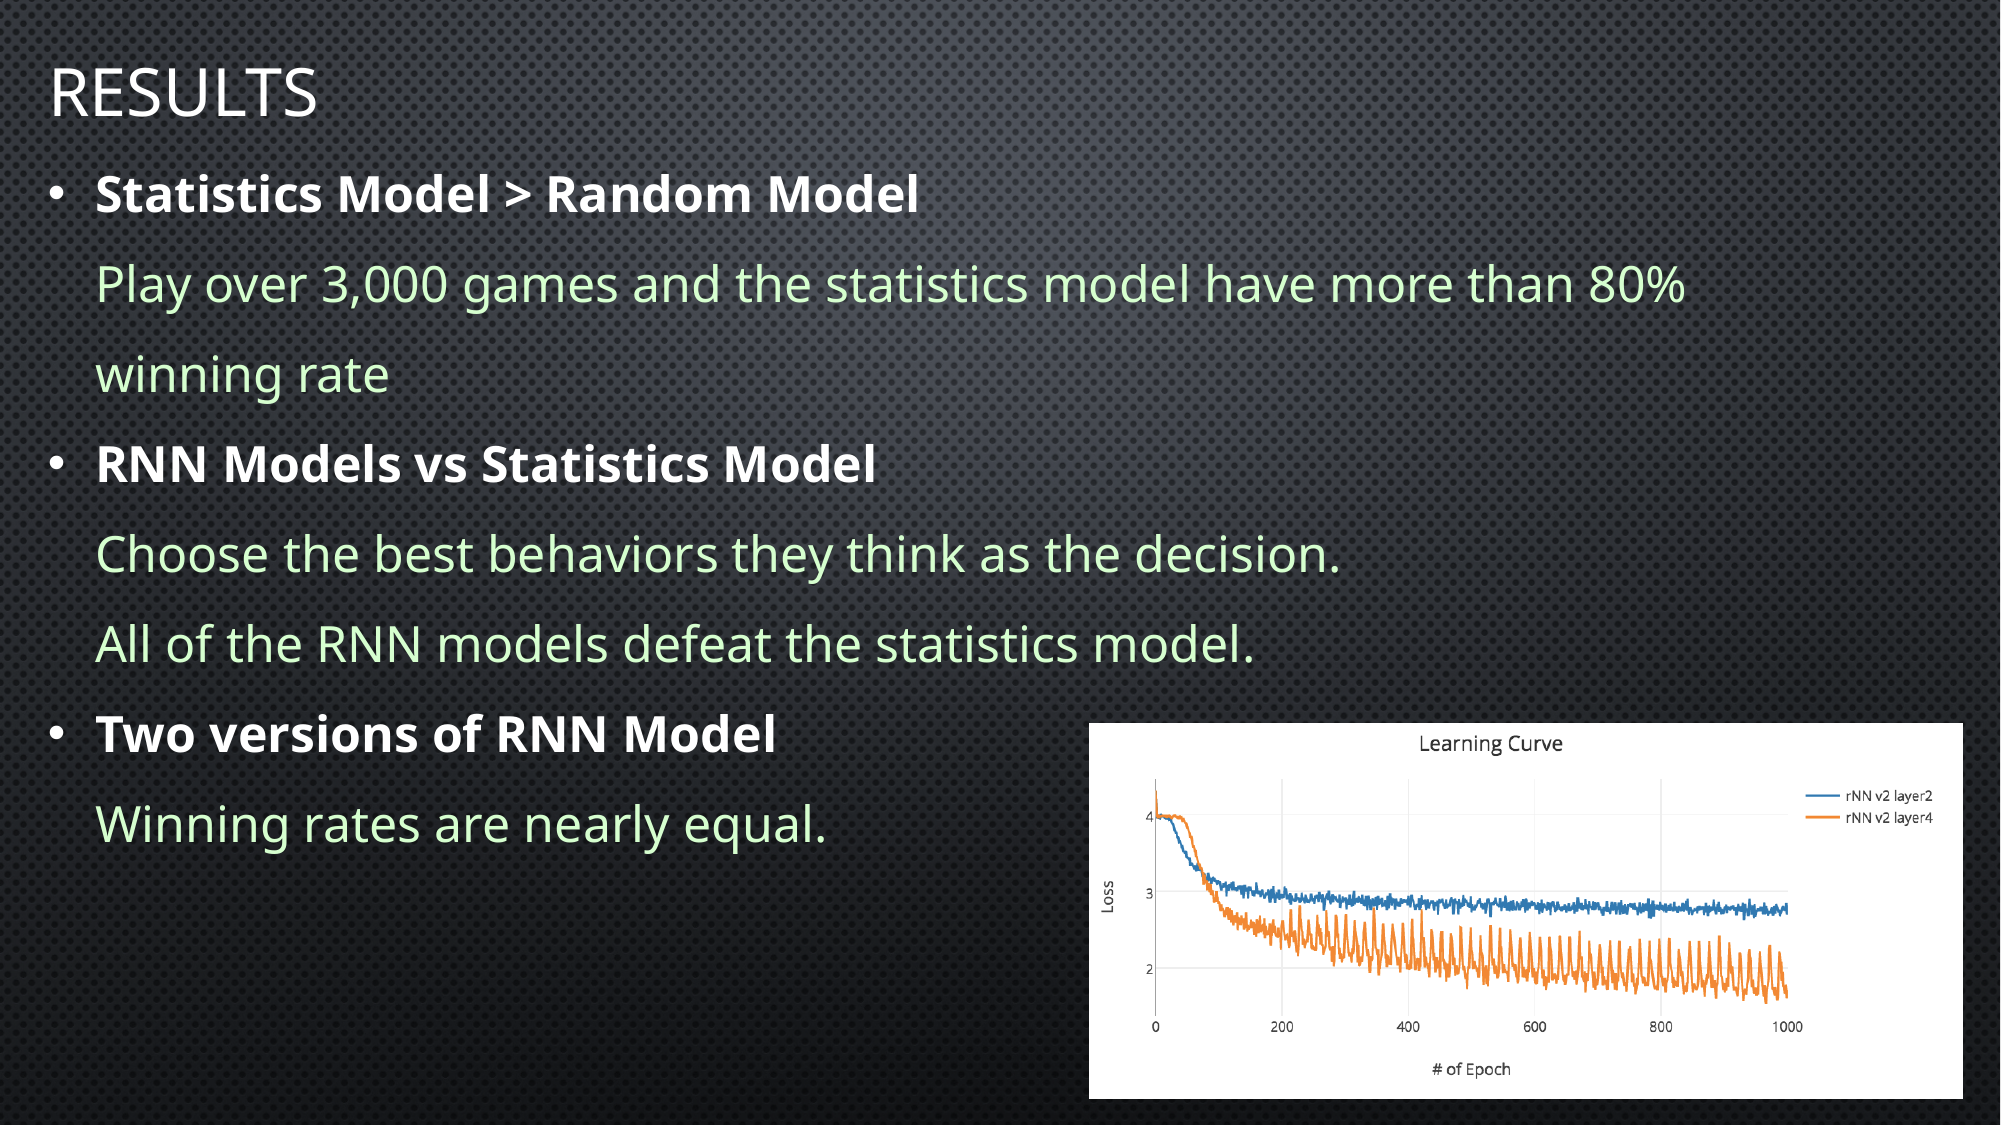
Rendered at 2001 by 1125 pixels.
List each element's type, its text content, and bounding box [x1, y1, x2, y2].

title Results [33, 0, 1659, 125]
picture [1089, 722, 1963, 1099]
text_box Statistics Model > Random Model Play over 3,000 games and the statistics model have more than 80% winning rate RNN Models vs Statistics Model Choose the best behaviors they think as the decision. All of the RNN models defeat the statistics model. Two versions of RNN Model Winning rates are nearly equal. [33, 125, 1834, 860]
